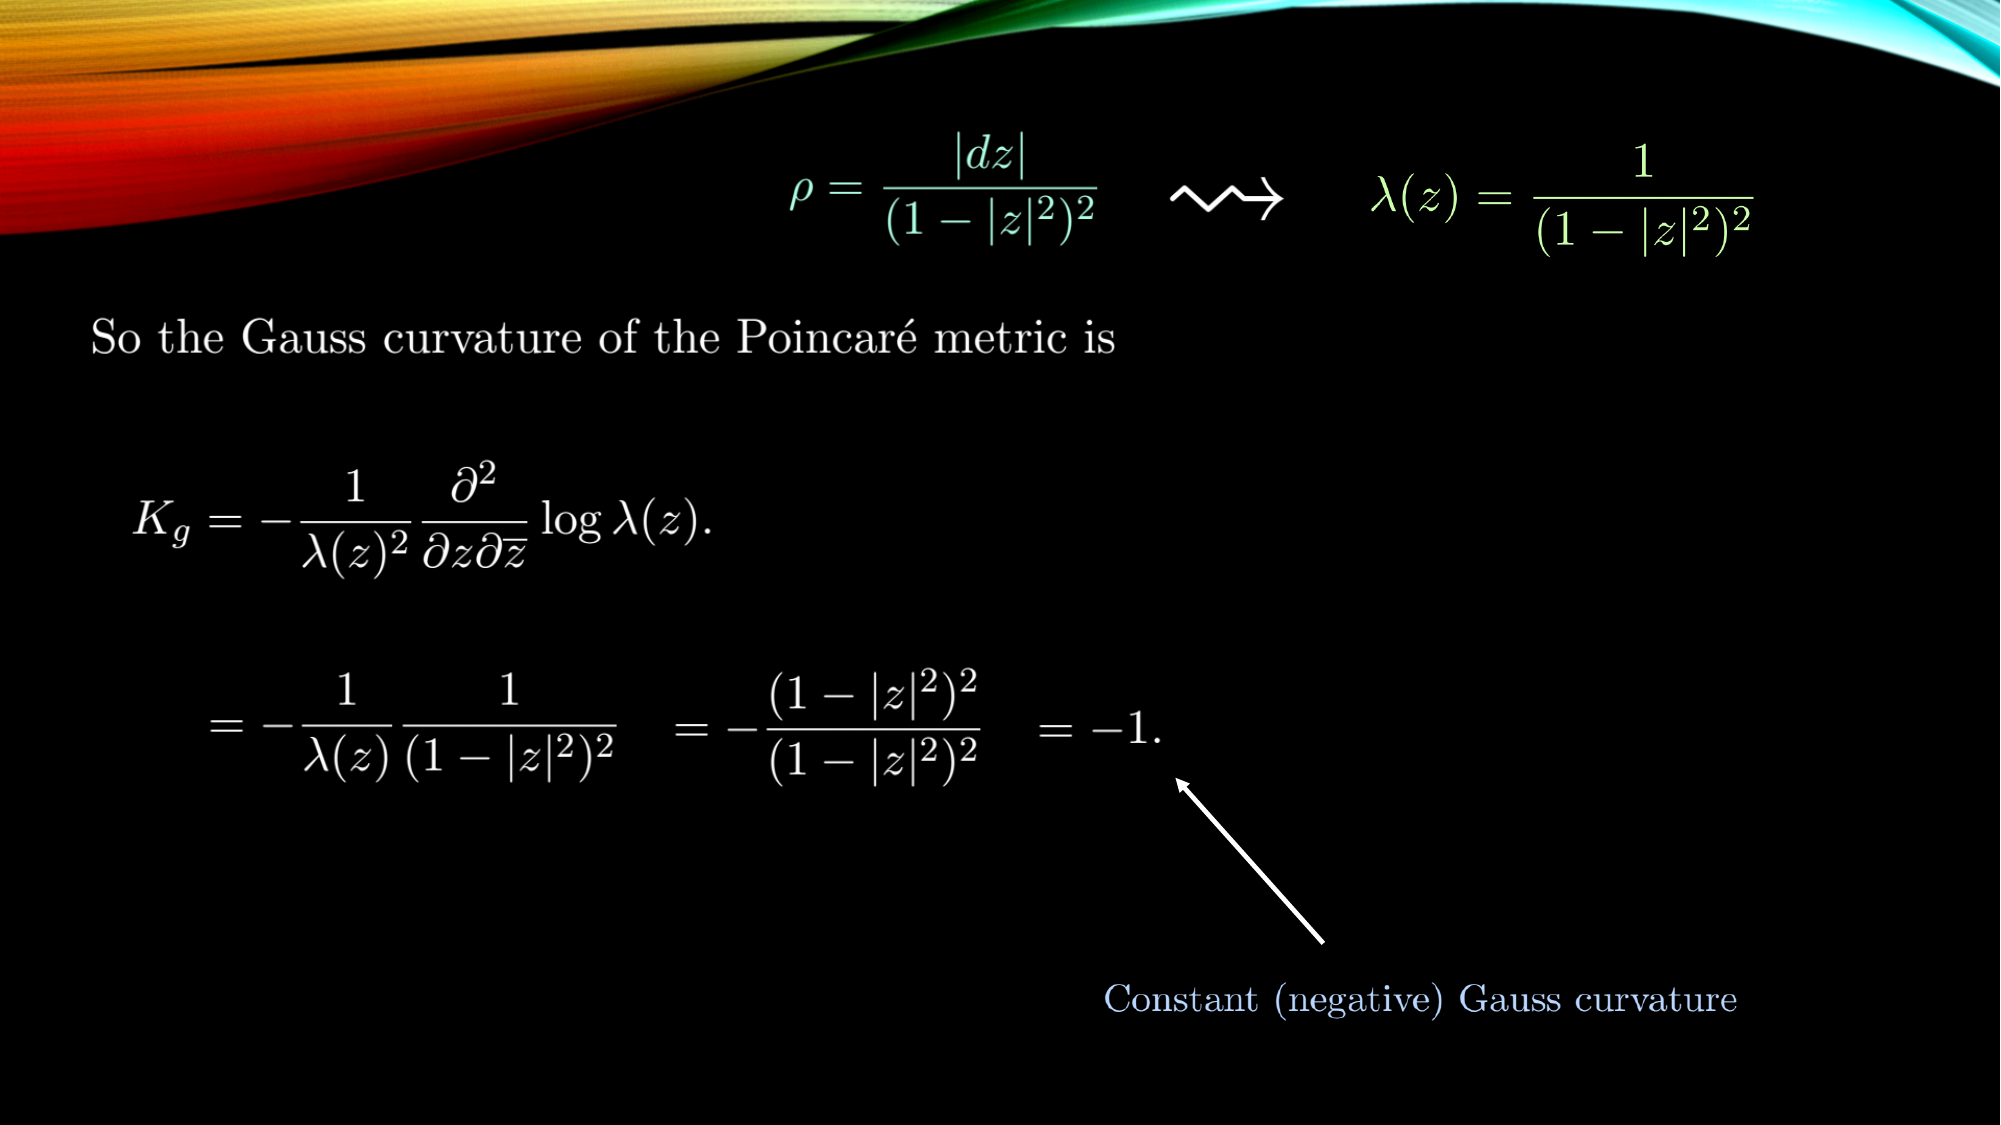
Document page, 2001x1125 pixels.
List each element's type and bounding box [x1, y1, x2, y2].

picture [0, 0, 2000, 809]
picture [1029, 678, 1176, 765]
picture [1090, 956, 1752, 1037]
text_box [1175, 777, 1324, 944]
